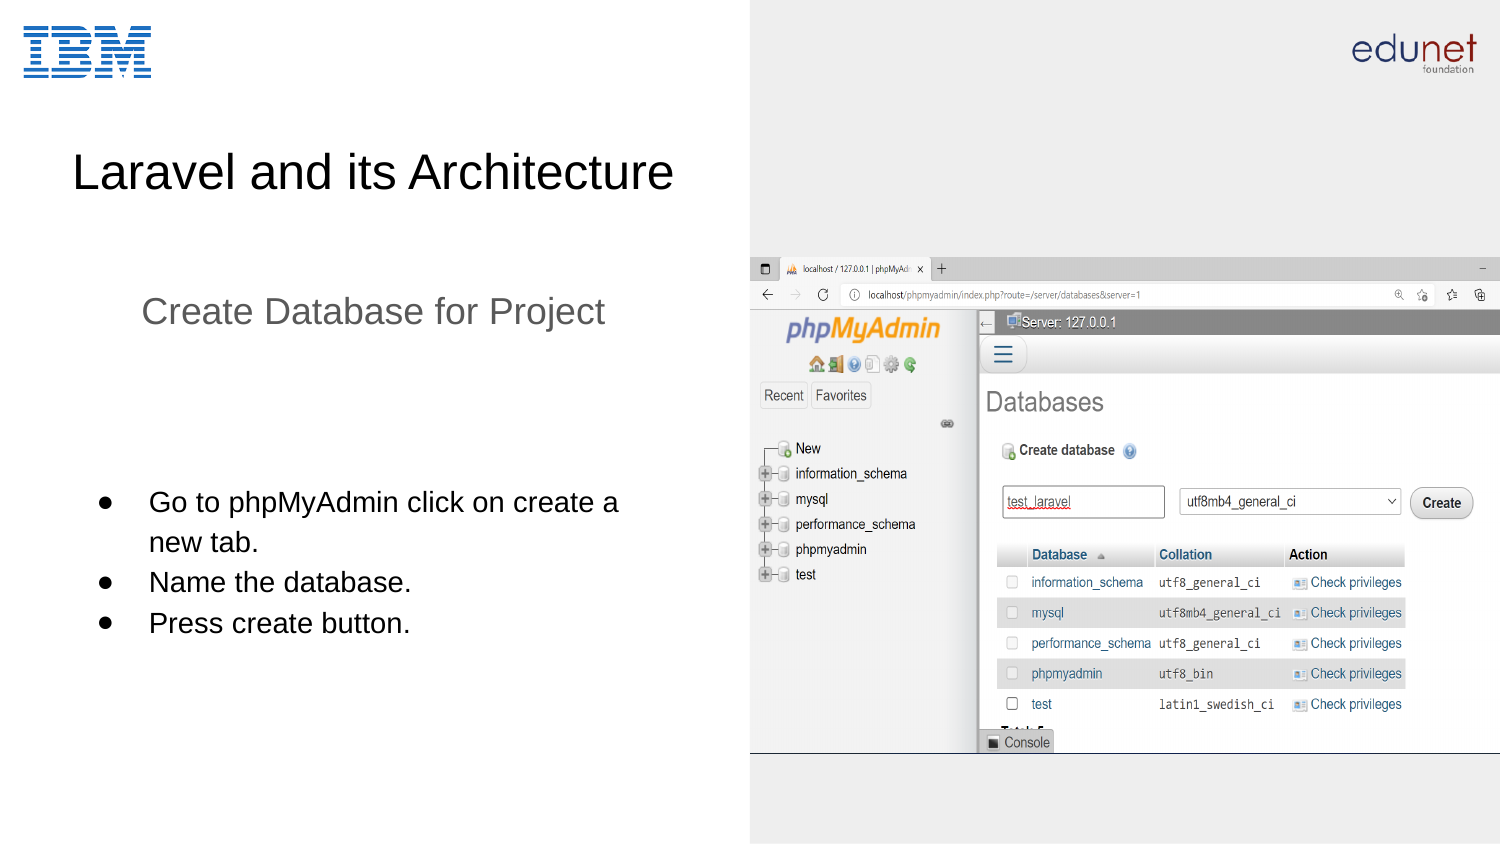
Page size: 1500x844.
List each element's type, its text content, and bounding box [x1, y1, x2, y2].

subtitle Create Database for Project [41, 257, 706, 363]
title Laravel and its Architecture [41, 117, 706, 223]
list Go to phpMyAdmin click on create a new tab. Name the database. Press create button. [58, 397, 689, 685]
picture [23, 26, 151, 78]
picture [749, 256, 1500, 755]
picture [1350, 26, 1480, 78]
